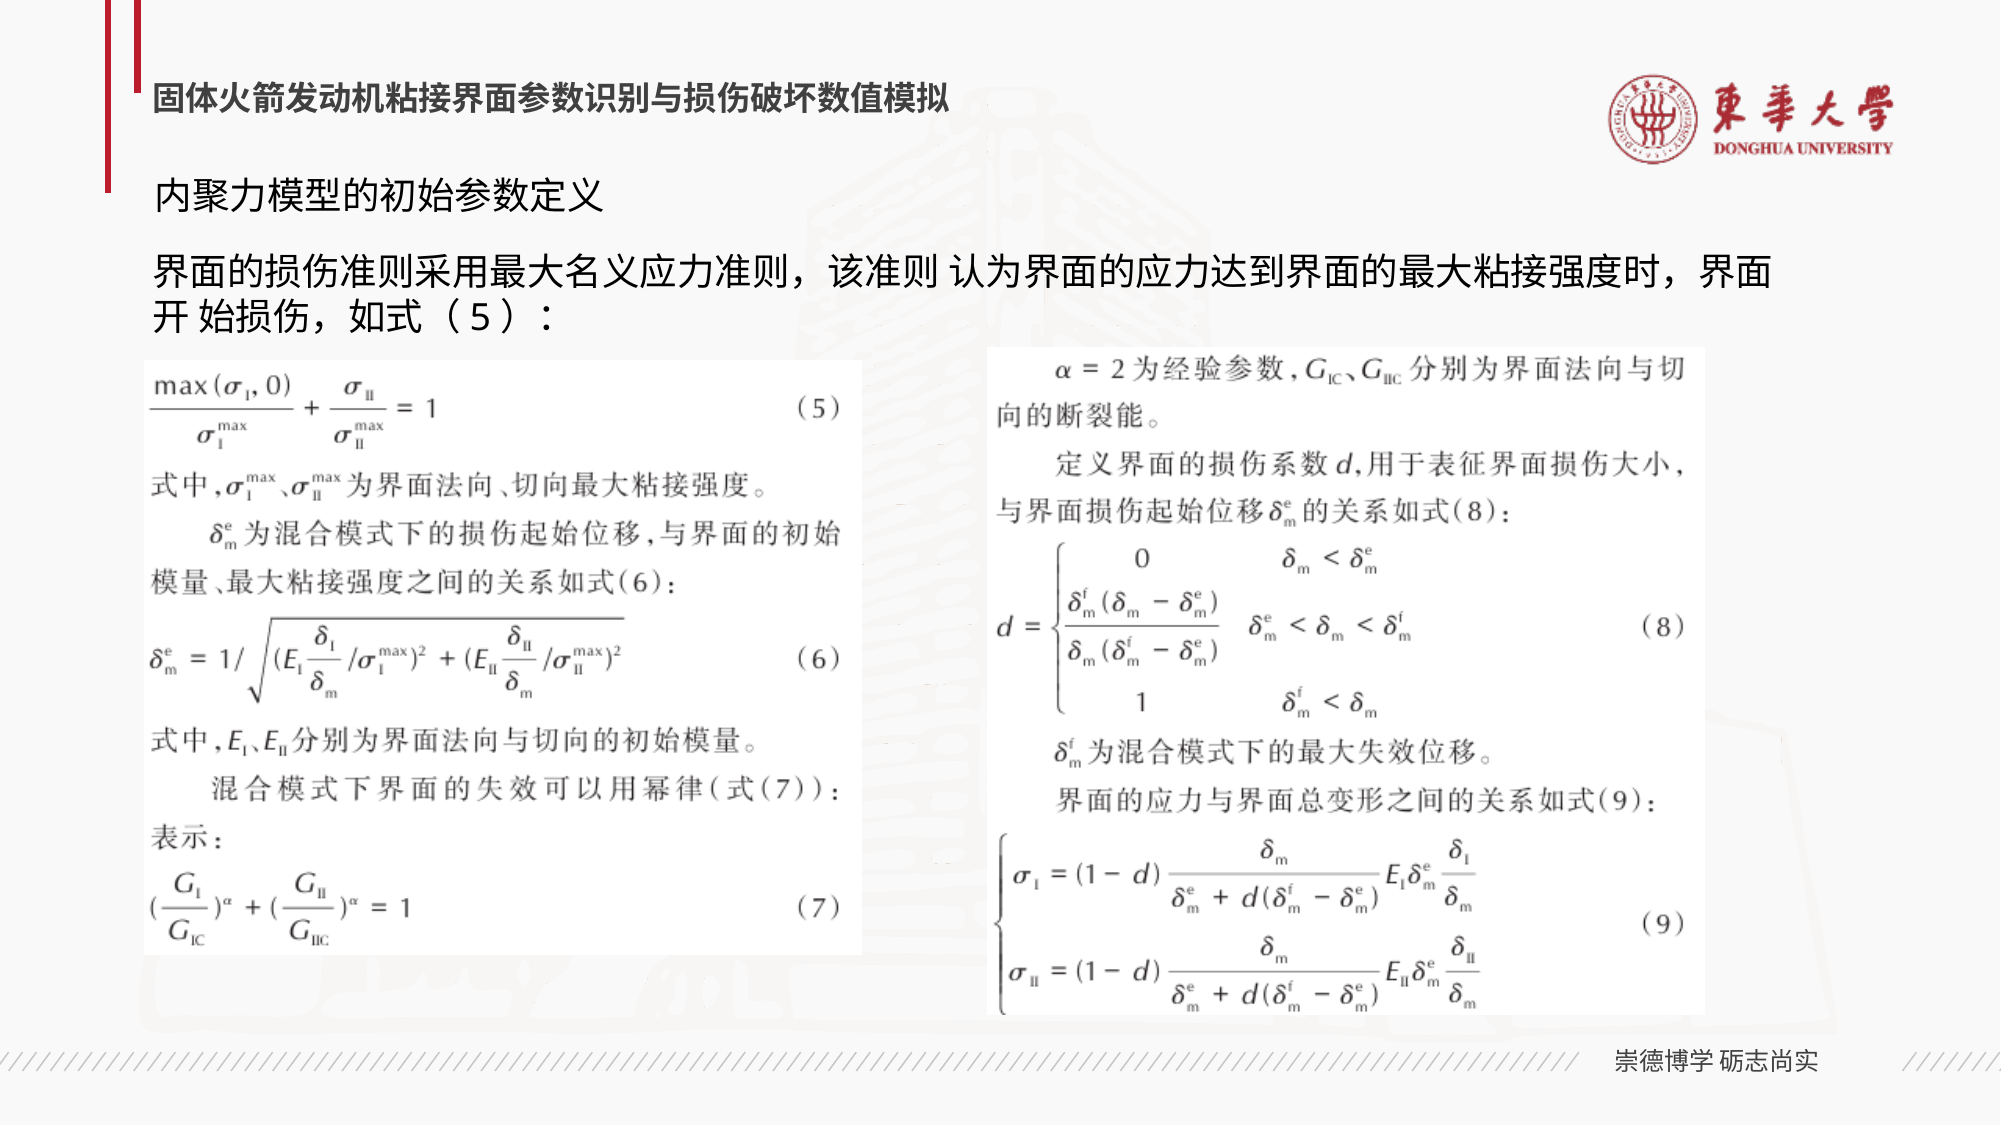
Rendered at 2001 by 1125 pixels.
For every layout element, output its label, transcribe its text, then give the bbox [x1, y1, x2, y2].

picture [138, 71, 1923, 1043]
title 固体火箭发动机粘接界面参数识别与损伤破坏数值模拟 [137, 73, 1587, 165]
